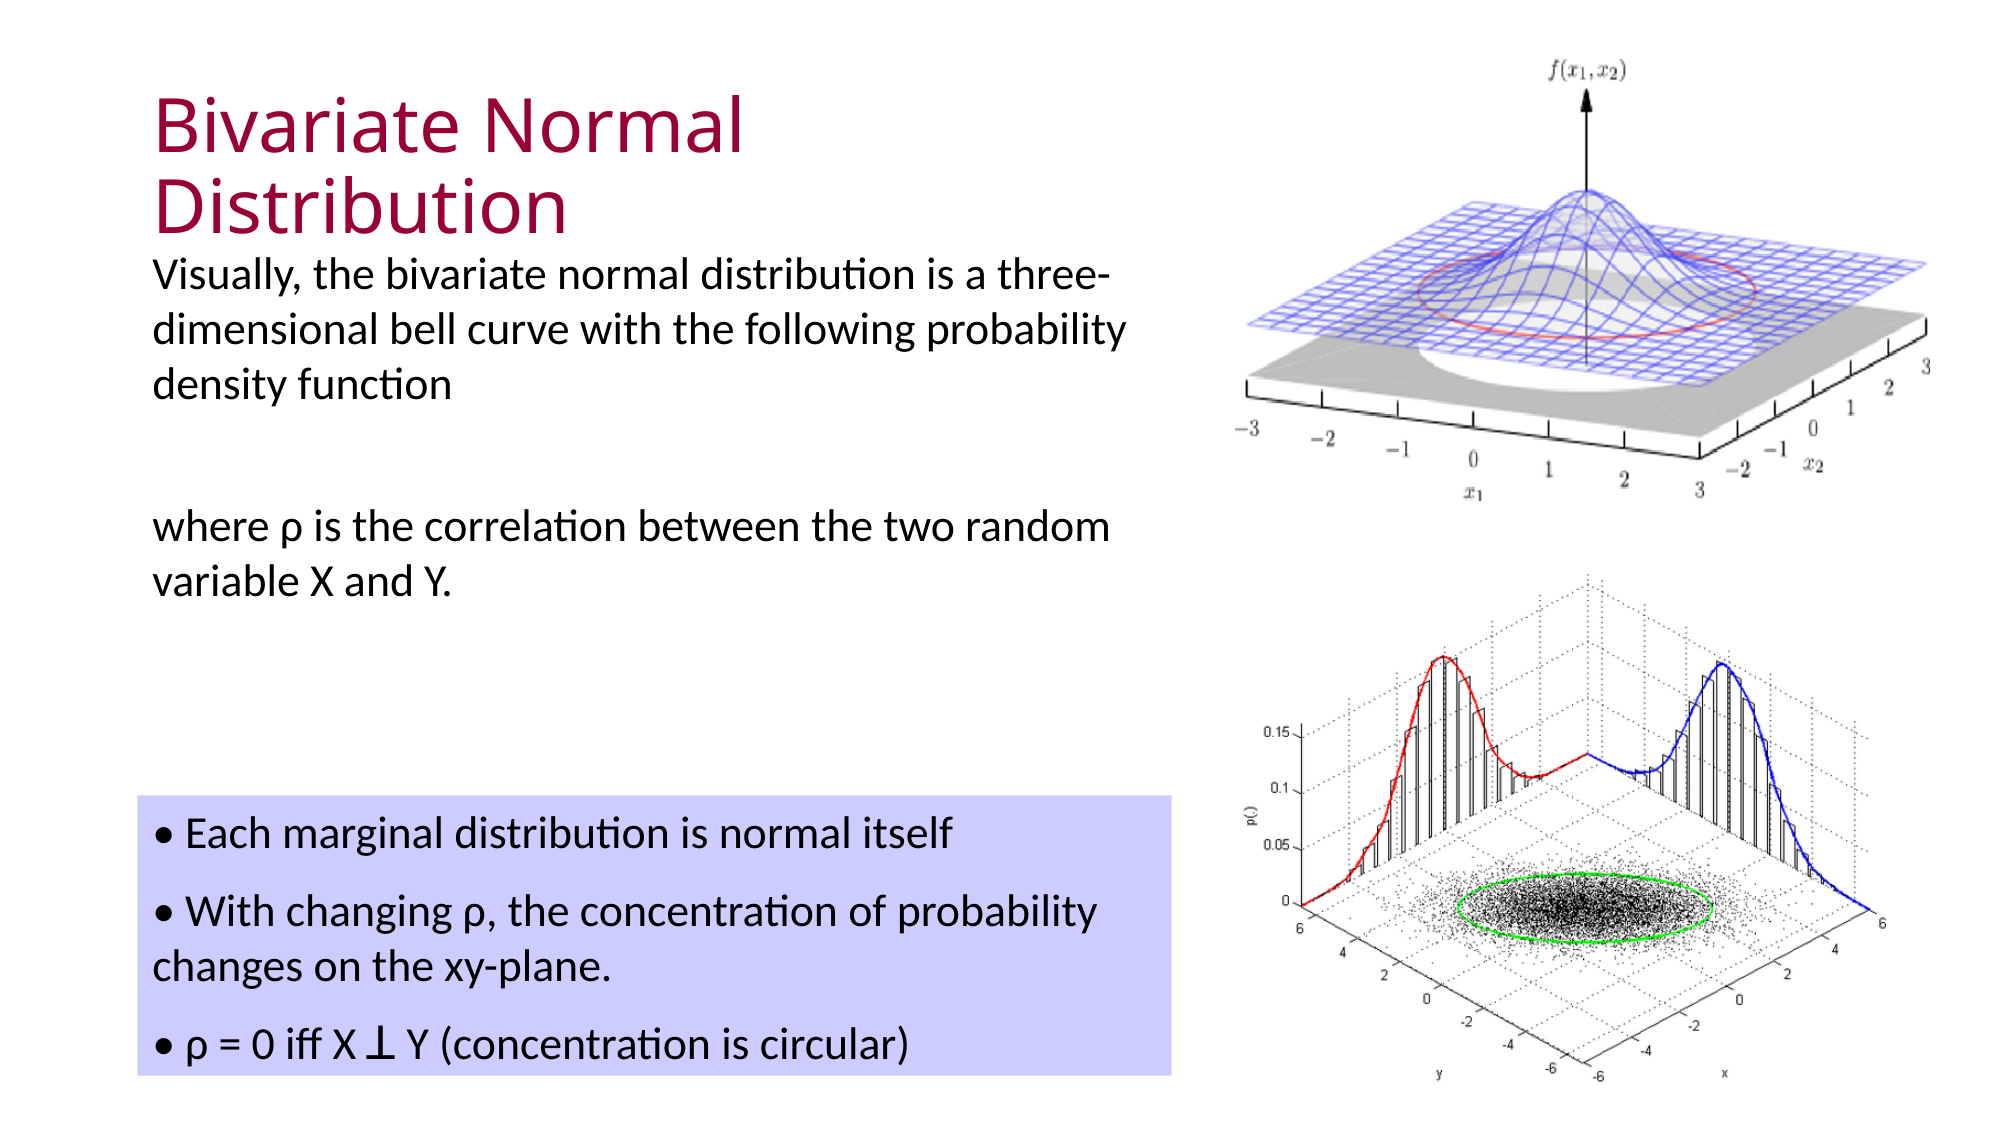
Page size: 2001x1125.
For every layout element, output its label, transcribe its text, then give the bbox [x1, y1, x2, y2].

picture [1235, 59, 1930, 501]
title Bivariate Normal Distribution [137, 59, 1126, 278]
text_box • Each marginal distribution is normal itself • With changing ρ, the concentration of probability changes on the xy-plane. • ρ = 0 iff X ꓕ Y (concentration is circular) [137, 795, 1172, 1076]
picture [1235, 562, 1898, 1097]
